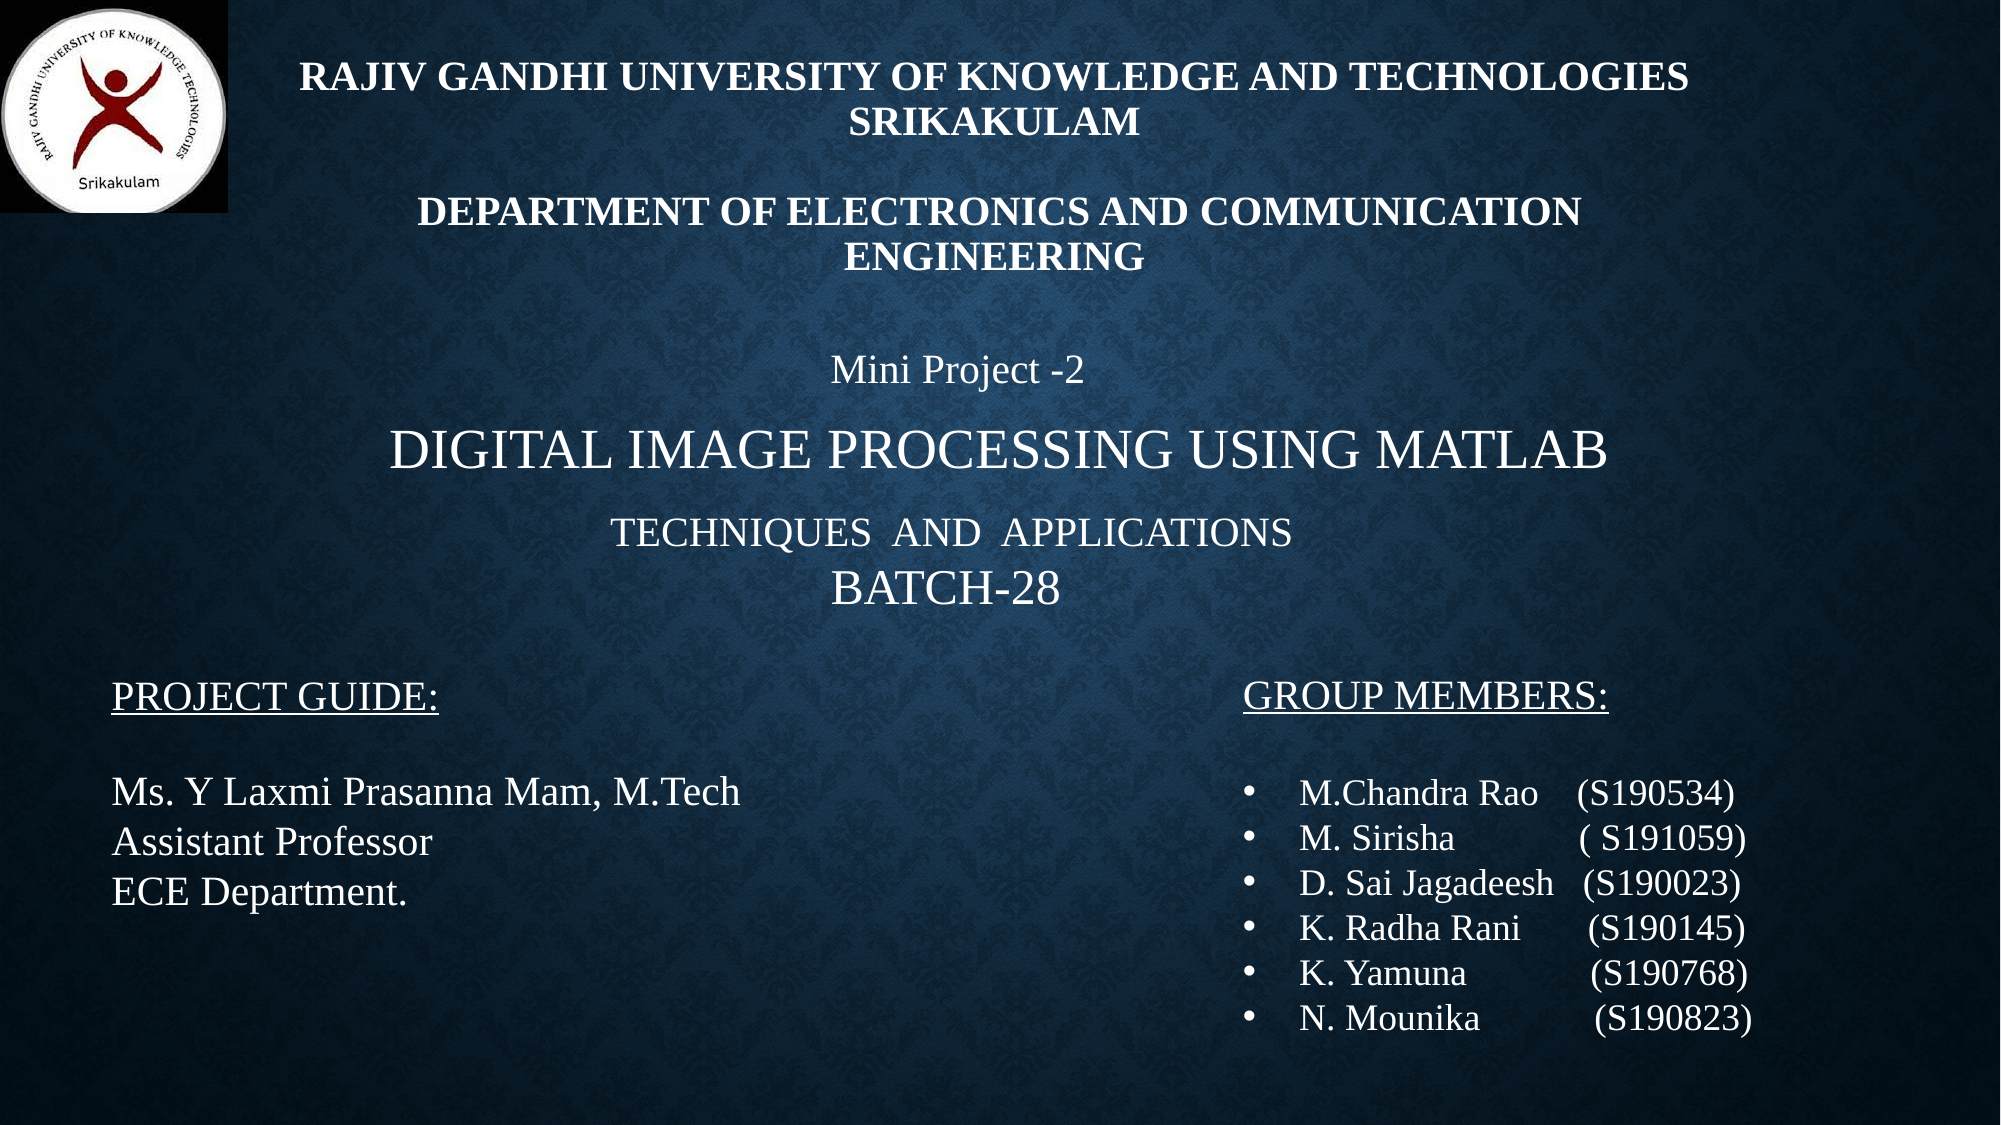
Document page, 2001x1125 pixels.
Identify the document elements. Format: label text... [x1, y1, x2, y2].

text_box TECHNIQUES AND APPLICATIONS BATCH-28 [595, 496, 1593, 622]
picture [0, 0, 228, 214]
text_box Mini Project -2 [731, 334, 1315, 400]
text_box PROJECT GUIDE: Ms. Y Laxmi Prasanna Mam, M.Tech Assistant Professor ECE Department. [96, 661, 810, 1012]
title Rajiv Gandhi University of knowledge and technologies Srikakulam department of electronics and communication engineering [261, 43, 1739, 287]
text_box GROUP MEMBERS: M.Chandra Rao (S190534) M. Sirisha ( S191059) D. Sai Jagadeesh (S190023) K. Radha Rani (S190145) K. Yamuna (S190768) N. Mounika (S190823) [1228, 660, 1887, 1046]
subtitle DIGITAL IMAGE PROCESSING USING MATLAB [261, 390, 1739, 488]
